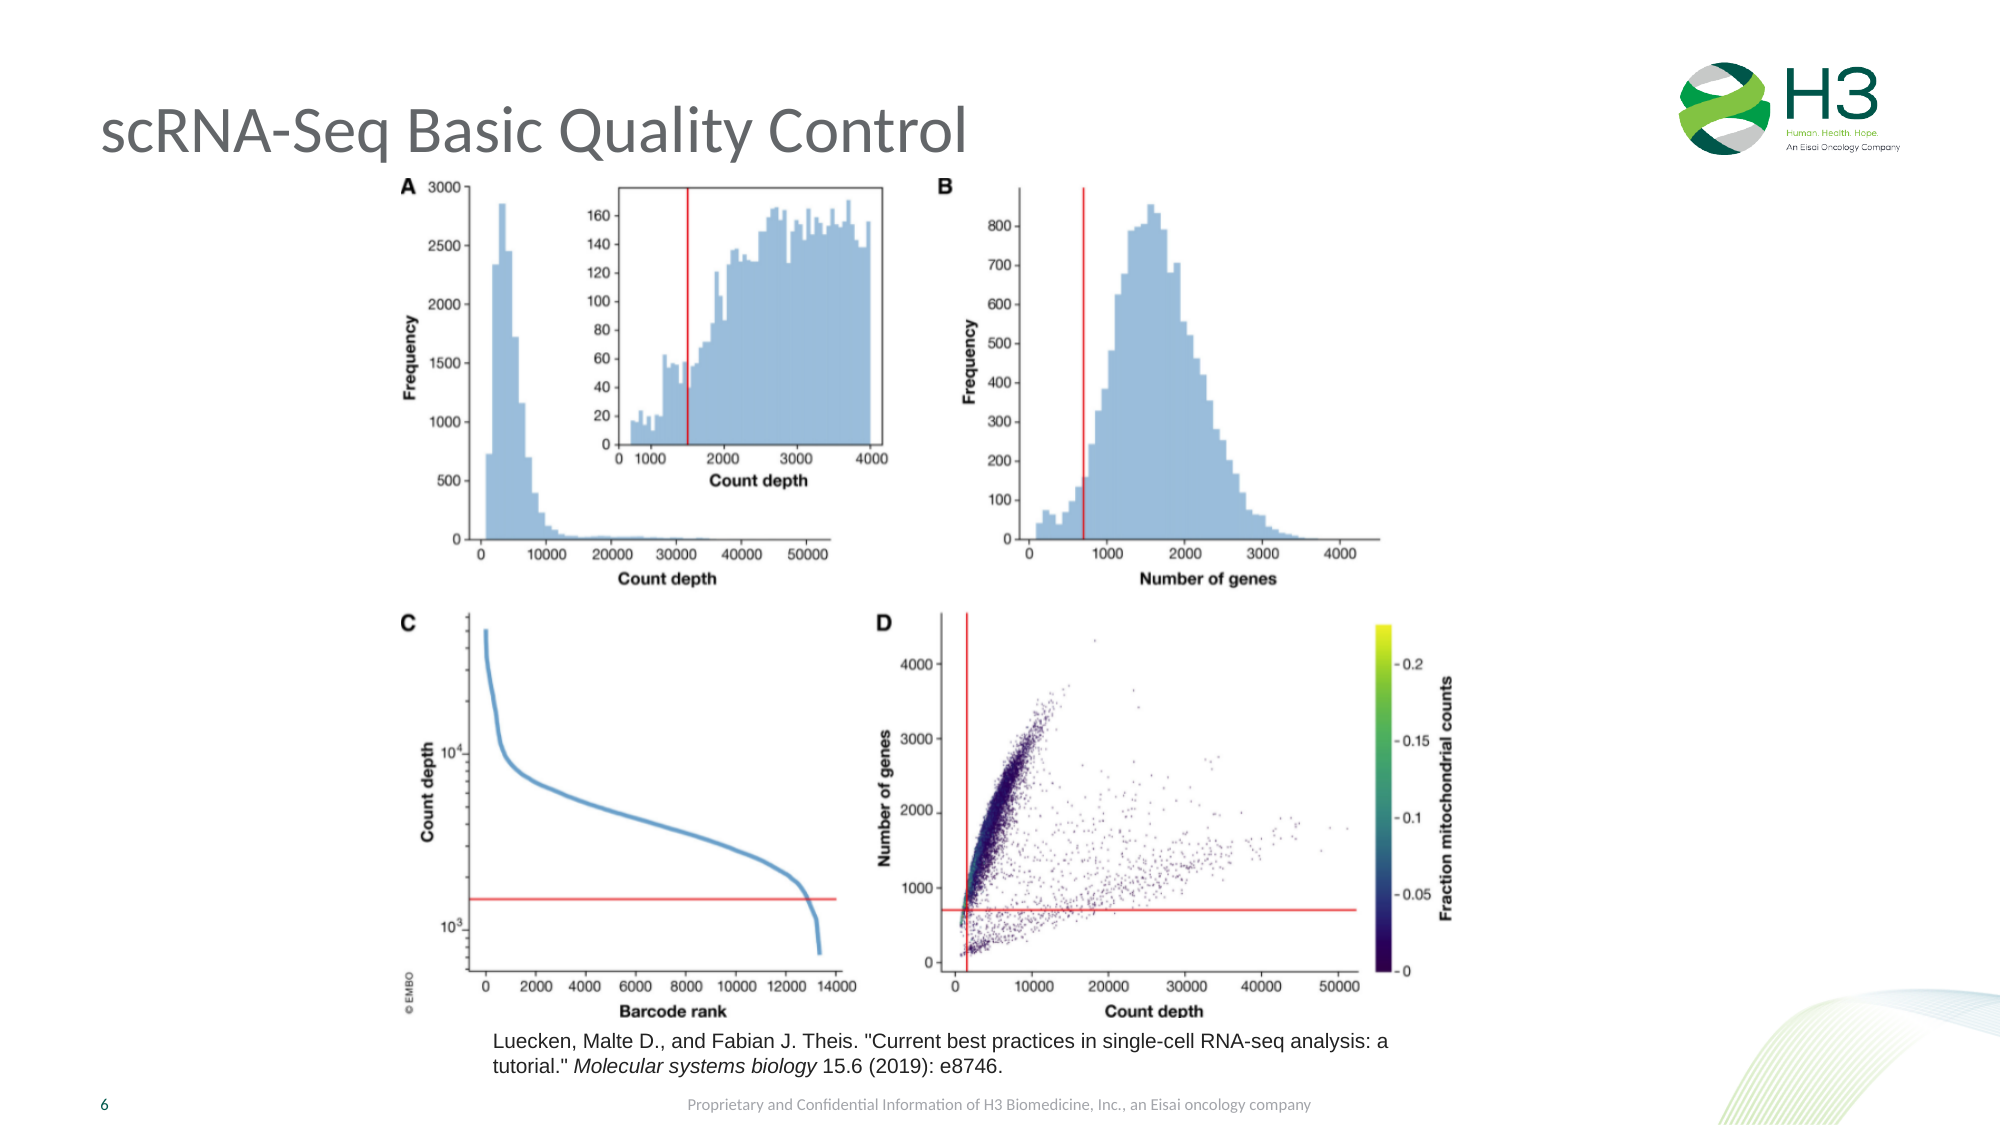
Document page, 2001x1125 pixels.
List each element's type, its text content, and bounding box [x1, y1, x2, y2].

picture [1681, 62, 1900, 155]
text_box Luecken, Malte D., and Fabian J. Theis. "Current best practices in single‐cell RNA‐seq analysis: a tutorial." Molecular systems biology 15.6 (2019): e8746. [478, 1020, 1478, 1086]
slide_number 6 [100, 1083, 202, 1125]
title scRNA-Seq Basic Quality Control [100, 0, 1681, 174]
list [400, 178, 1453, 1018]
footer Proprietary and Confidential Information of H3 Biomedicine, Inc., an Eisai oncology company [635, 1086, 1365, 1125]
picture [1700, 977, 2000, 1125]
